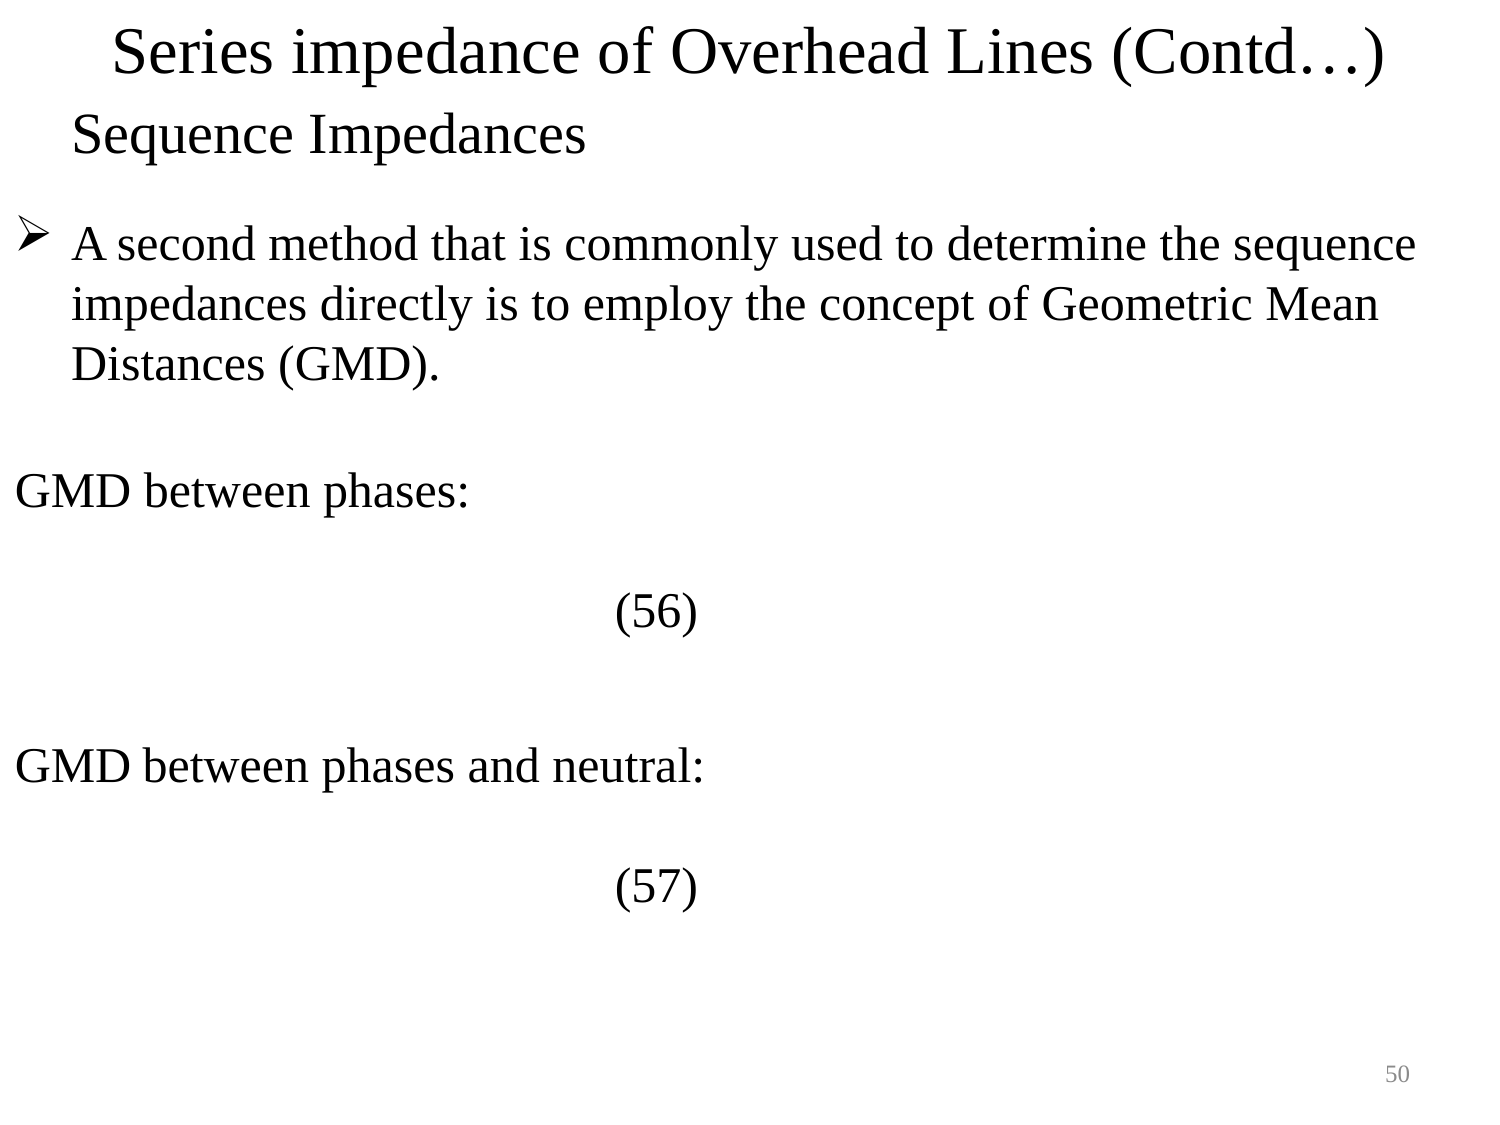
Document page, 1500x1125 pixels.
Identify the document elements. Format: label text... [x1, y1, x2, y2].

slide_number 50 [1074, 1042, 1425, 1103]
text_box Series impedance of Overhead Lines (Contd…) [0, 0, 1500, 95]
text_box Sequence Impedances A second method that is commonly used to determine the sequence impedances directly is to employ the concept of Geometric Mean Distances (GMD). [0, 95, 1500, 398]
